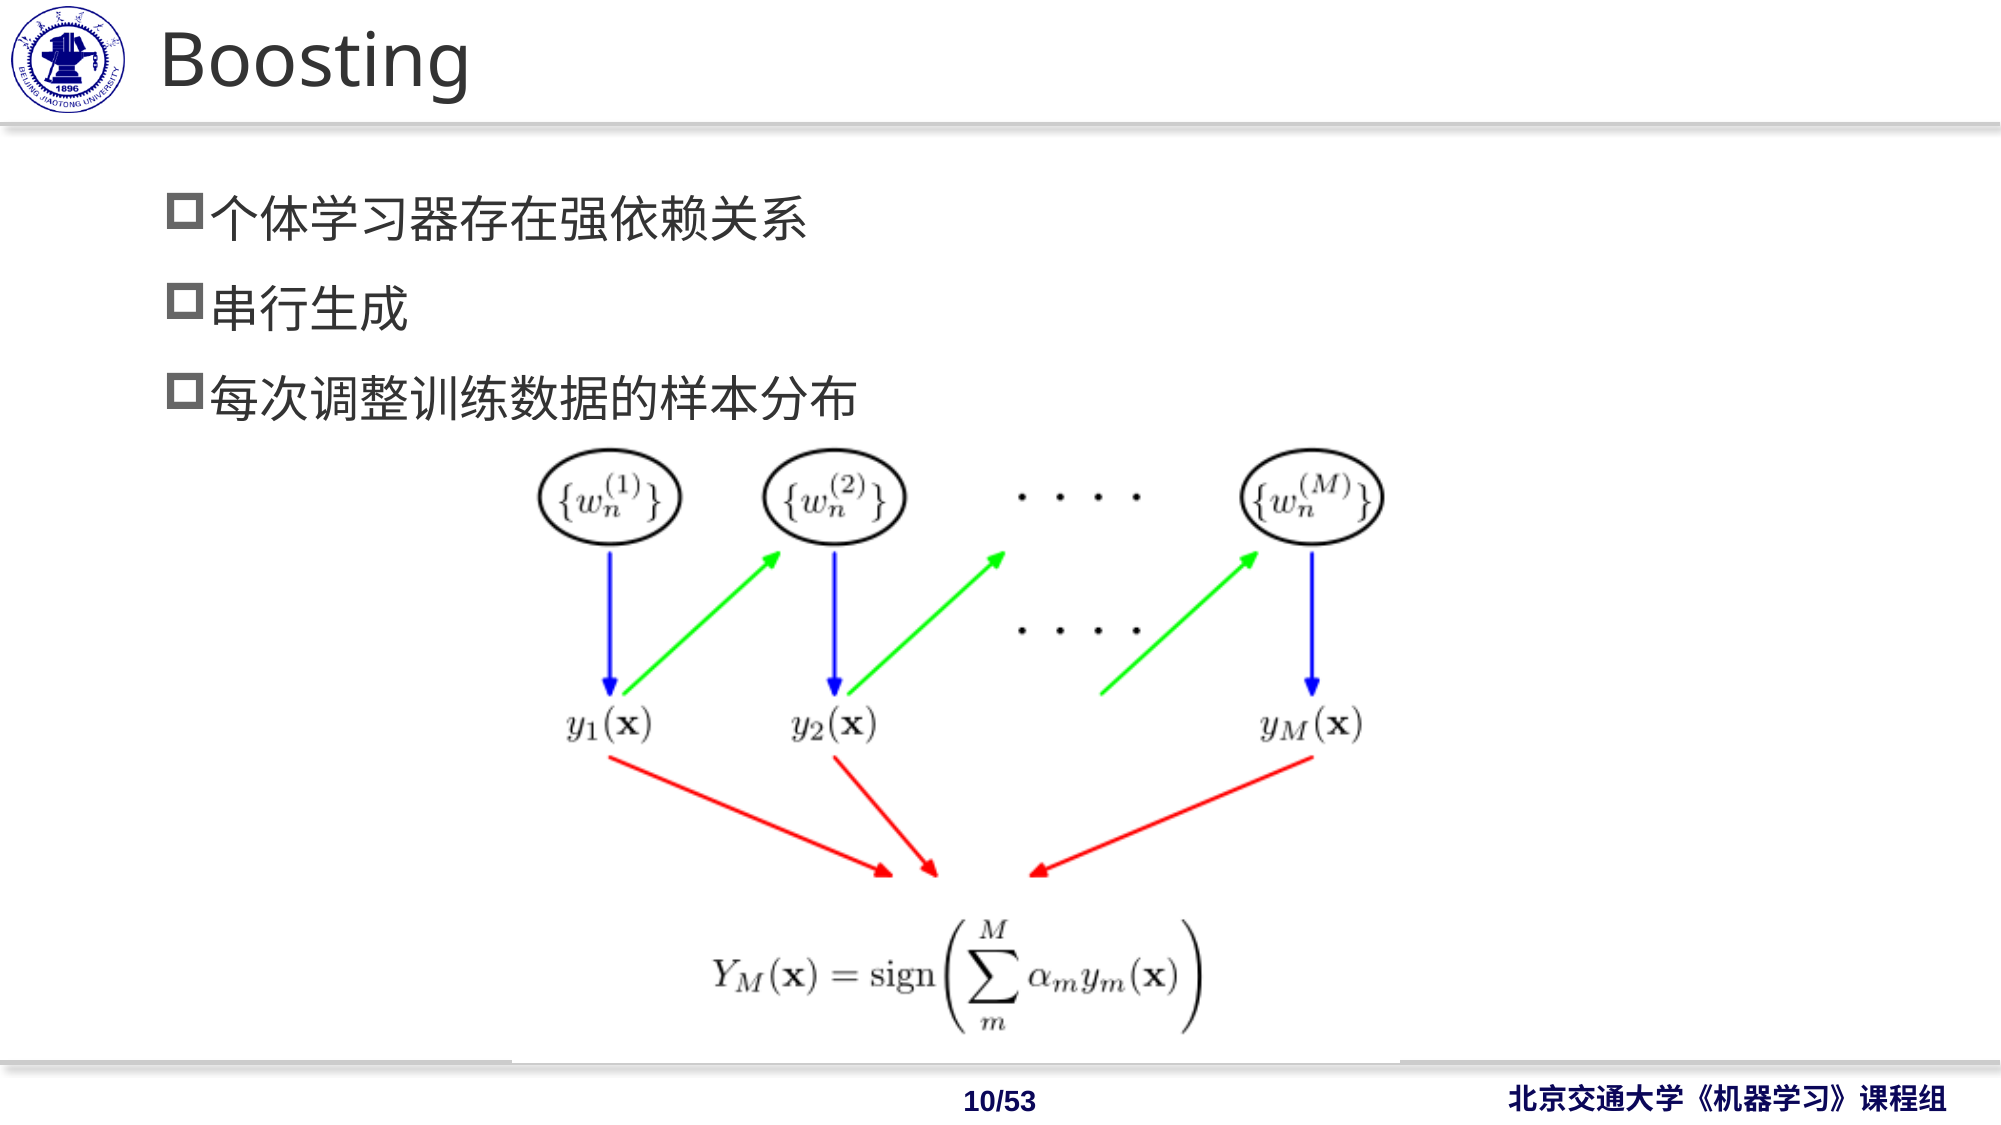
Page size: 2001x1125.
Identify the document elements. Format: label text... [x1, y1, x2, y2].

picture [11, 6, 125, 113]
list 个体学习器存在强依赖关系 串行生成 每次调整训练数据的样本分布 [147, 149, 1562, 417]
title Boosting [143, 0, 1438, 128]
picture [512, 420, 1401, 1063]
